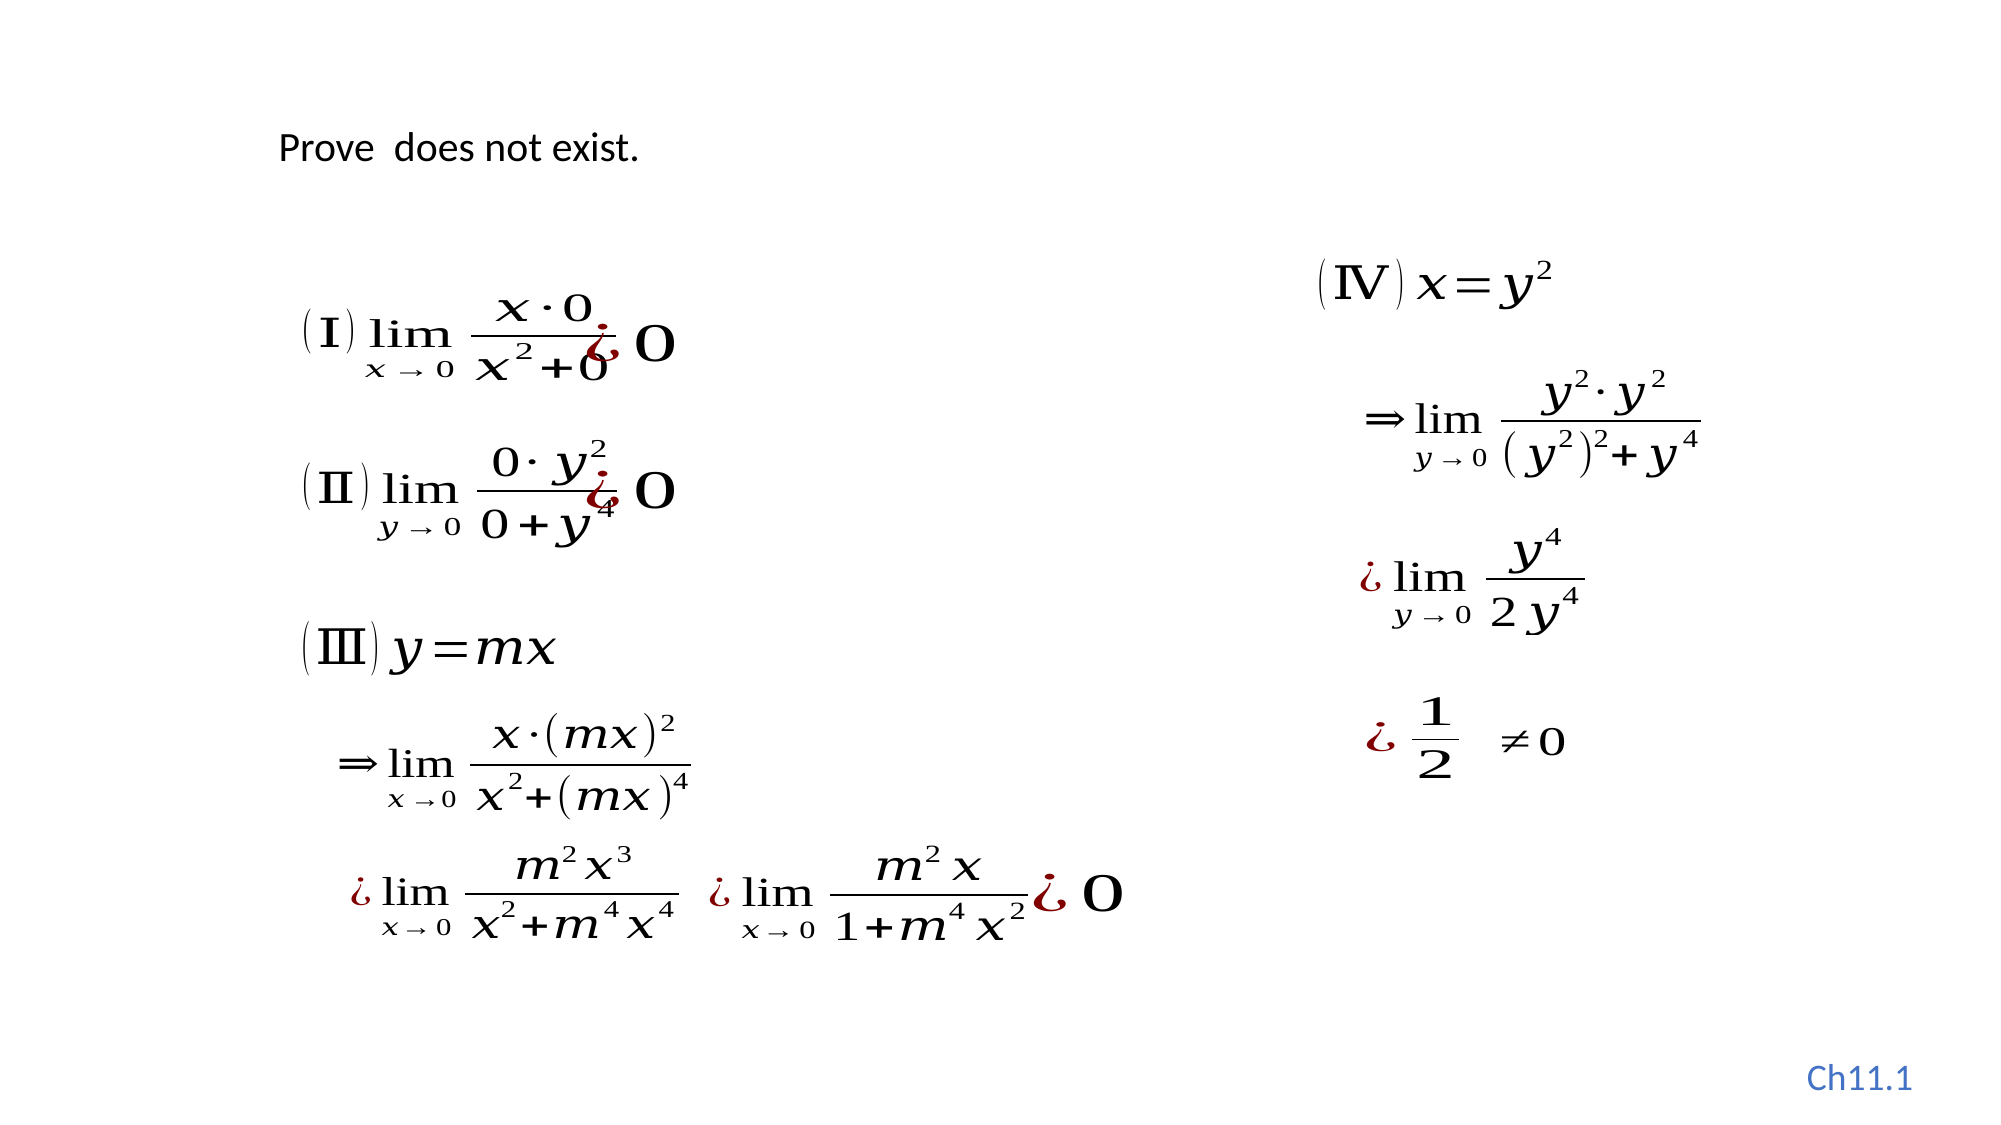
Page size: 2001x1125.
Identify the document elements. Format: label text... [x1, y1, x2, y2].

text_box Ch11.1 [1792, 1045, 1928, 1106]
